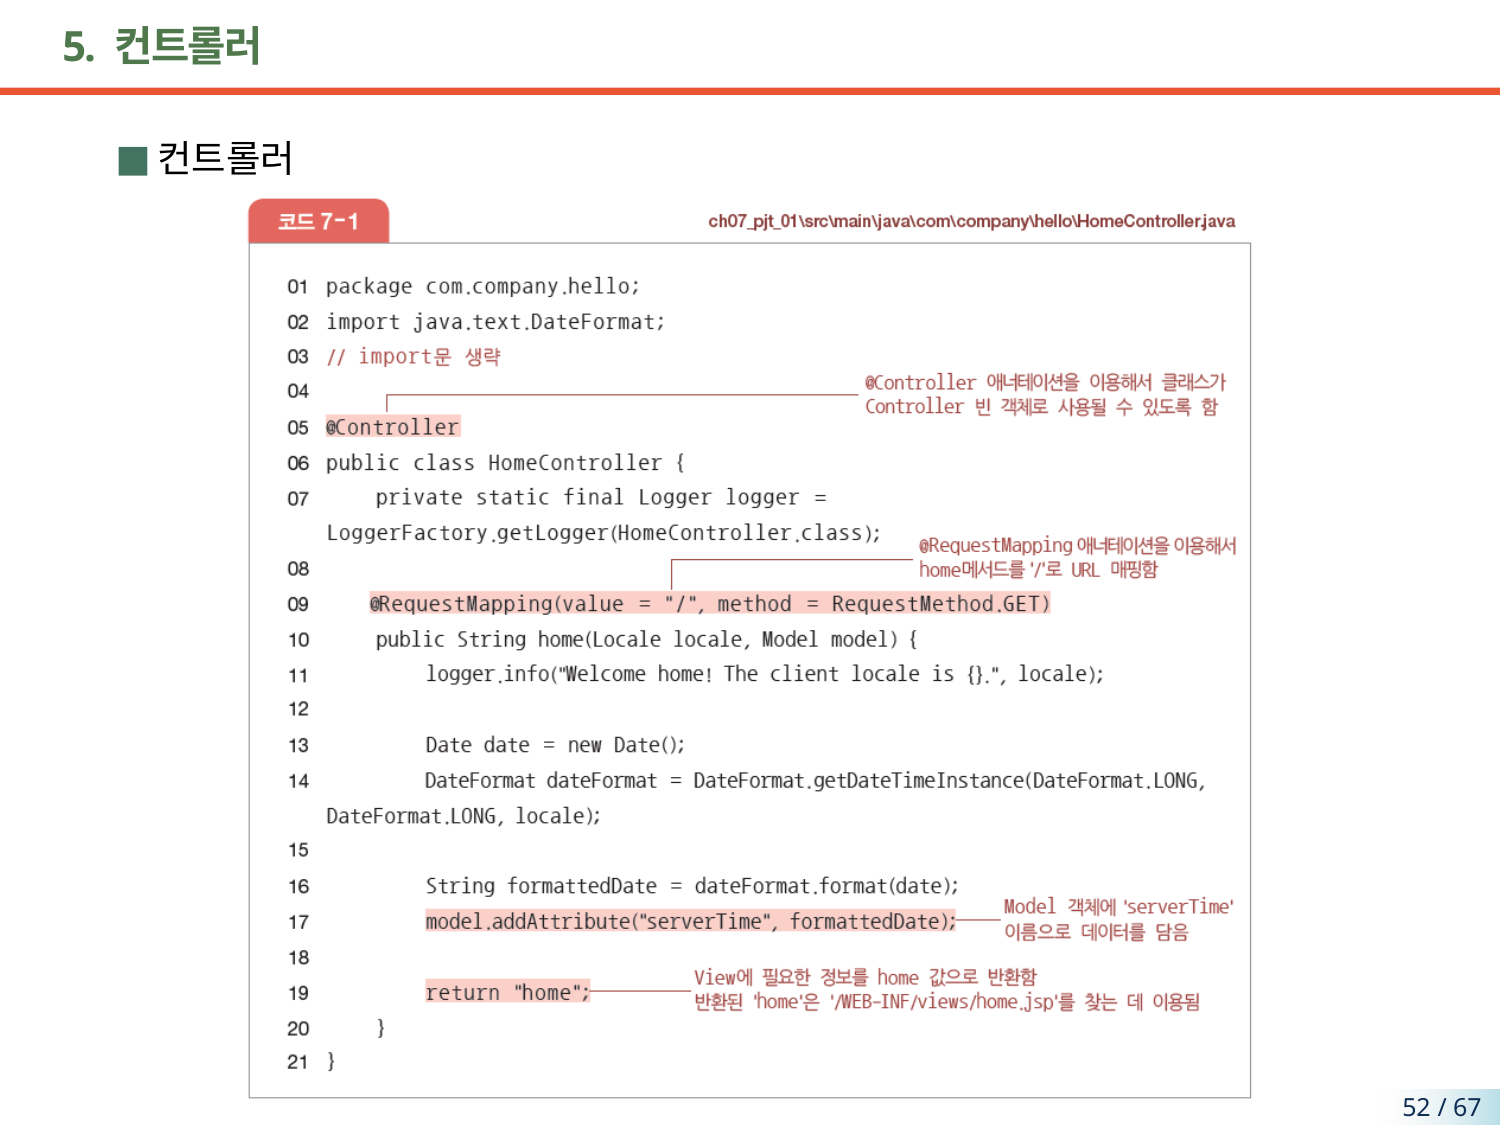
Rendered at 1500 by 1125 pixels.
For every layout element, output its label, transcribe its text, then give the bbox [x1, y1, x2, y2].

picture [244, 193, 1256, 1102]
list 컨트롤러 [100, 127, 1459, 1050]
title 5. 컨트롤러 [47, 5, 1325, 84]
